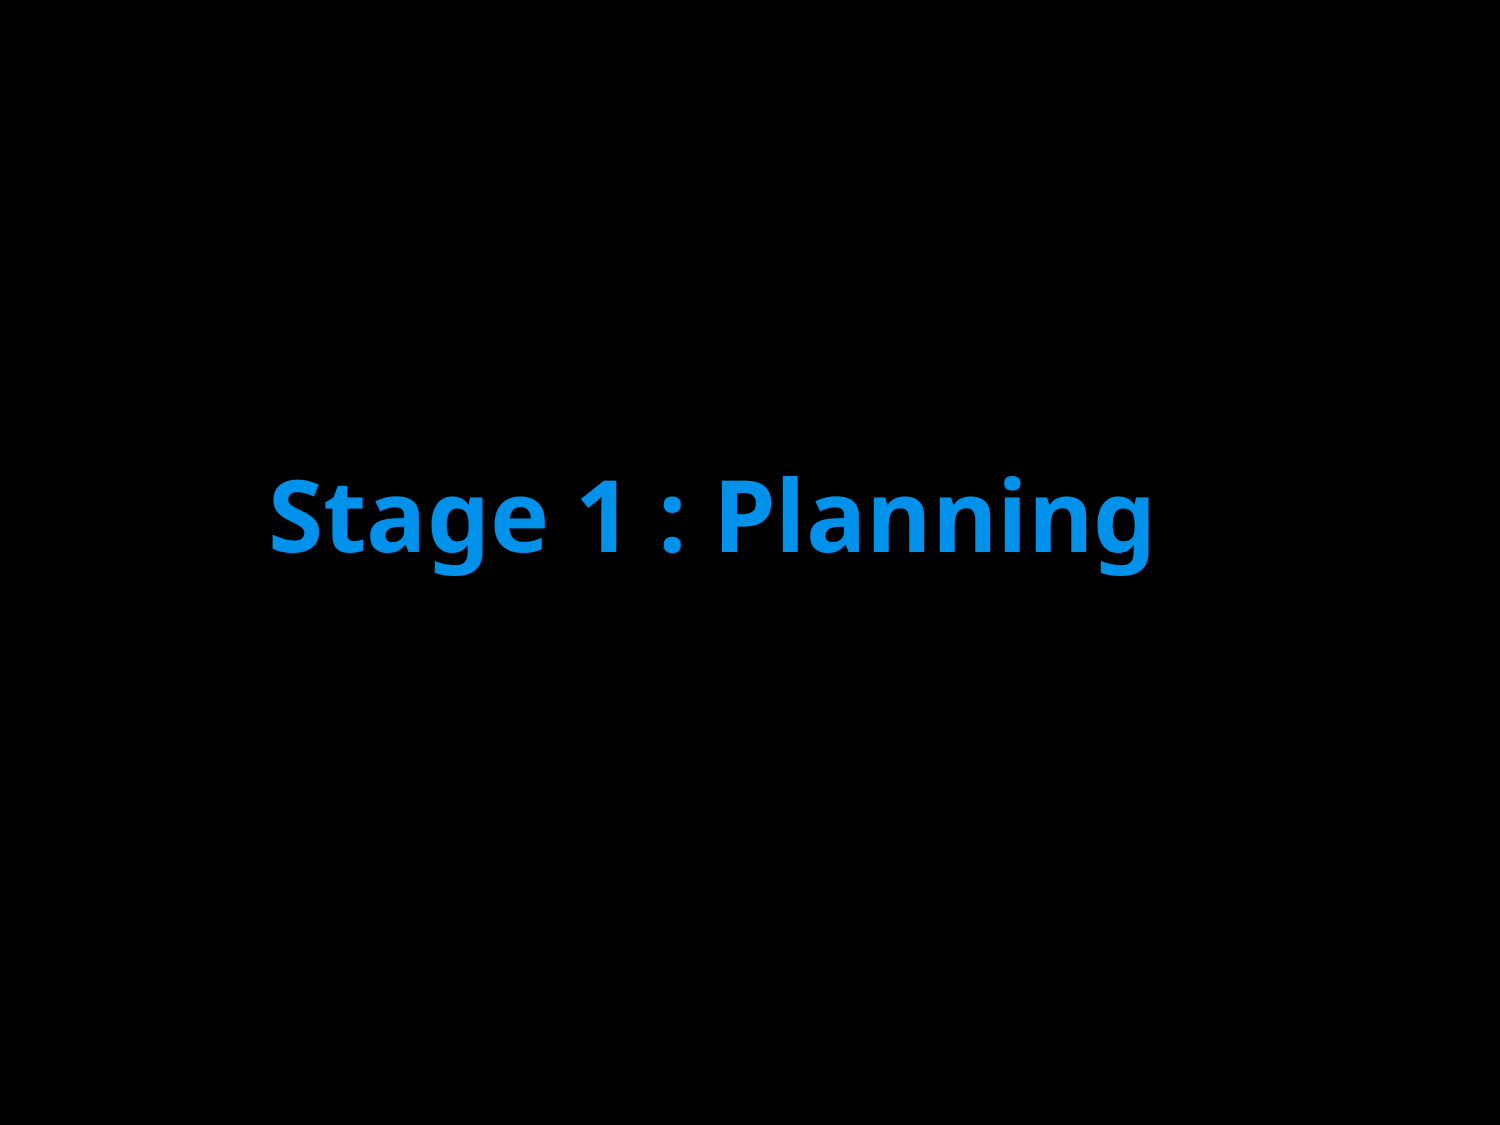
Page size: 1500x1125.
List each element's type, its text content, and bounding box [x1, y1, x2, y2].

title Stage 1 : Planning [253, 333, 1211, 588]
